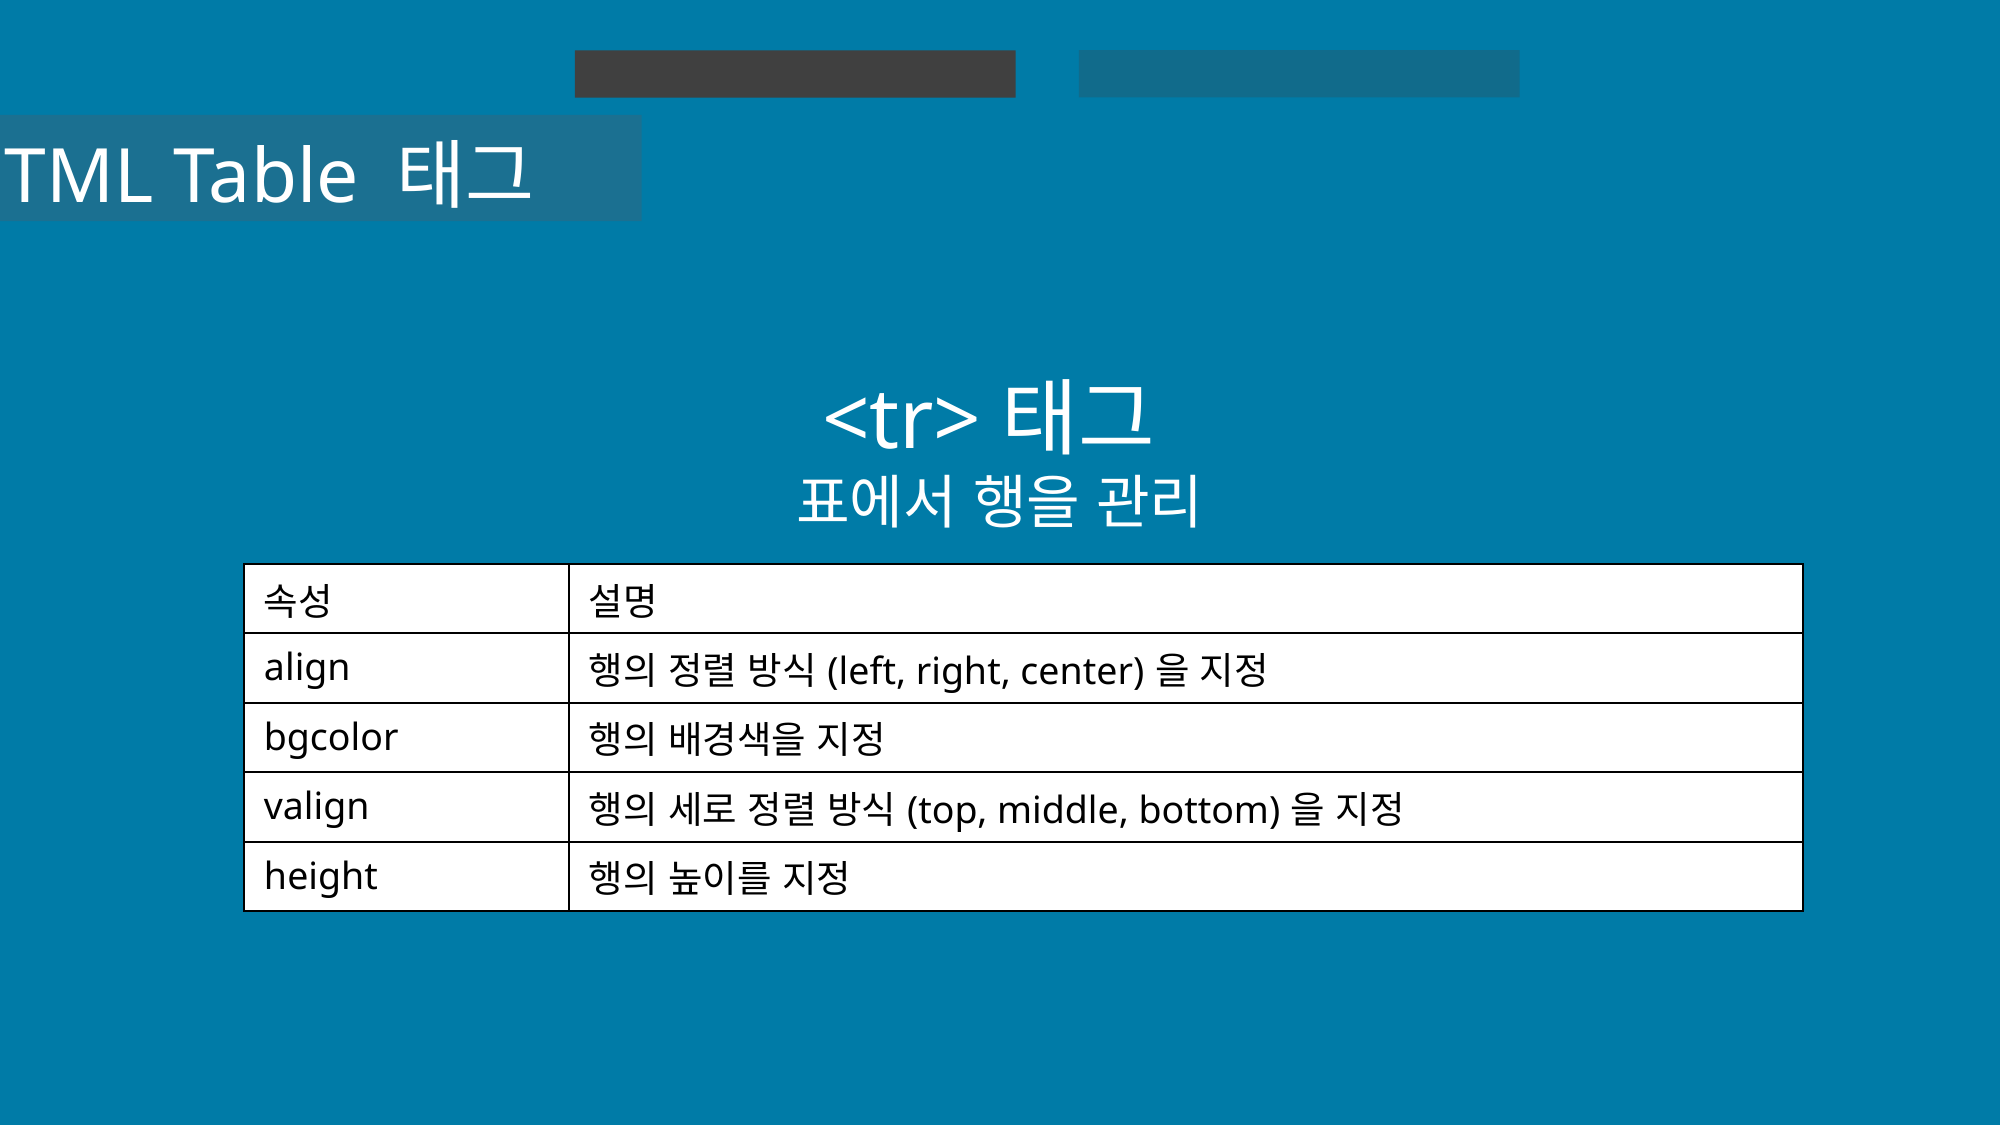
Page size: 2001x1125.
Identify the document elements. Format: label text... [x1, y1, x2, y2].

table_cell valign [245, 773, 568, 841]
table_cell 행의 정렬 방식(left, right, center)을 지정 [570, 634, 1802, 702]
text_box HTML Table 태그 [0, 119, 794, 225]
table_cell align [245, 634, 568, 702]
table_cell 행의 세로 정렬 방식(top, middle, bottom)을 지정 [570, 773, 1802, 841]
text_box <tr>태그 표에서 행을 관리 [659, 358, 1341, 543]
table_header 속성 [245, 565, 568, 632]
text_box HTML 실습 [1078, 49, 1521, 98]
table_cell 행의 높이를 지정 [570, 843, 1802, 910]
table_cell bgcolor [245, 704, 568, 771]
text_box [0, 114, 643, 119]
table_cell 행의 배경색을 지정 [570, 704, 1802, 771]
table_header 설명 [570, 565, 1802, 632]
text_box HTML [574, 49, 1017, 99]
table_cell height [245, 843, 568, 910]
